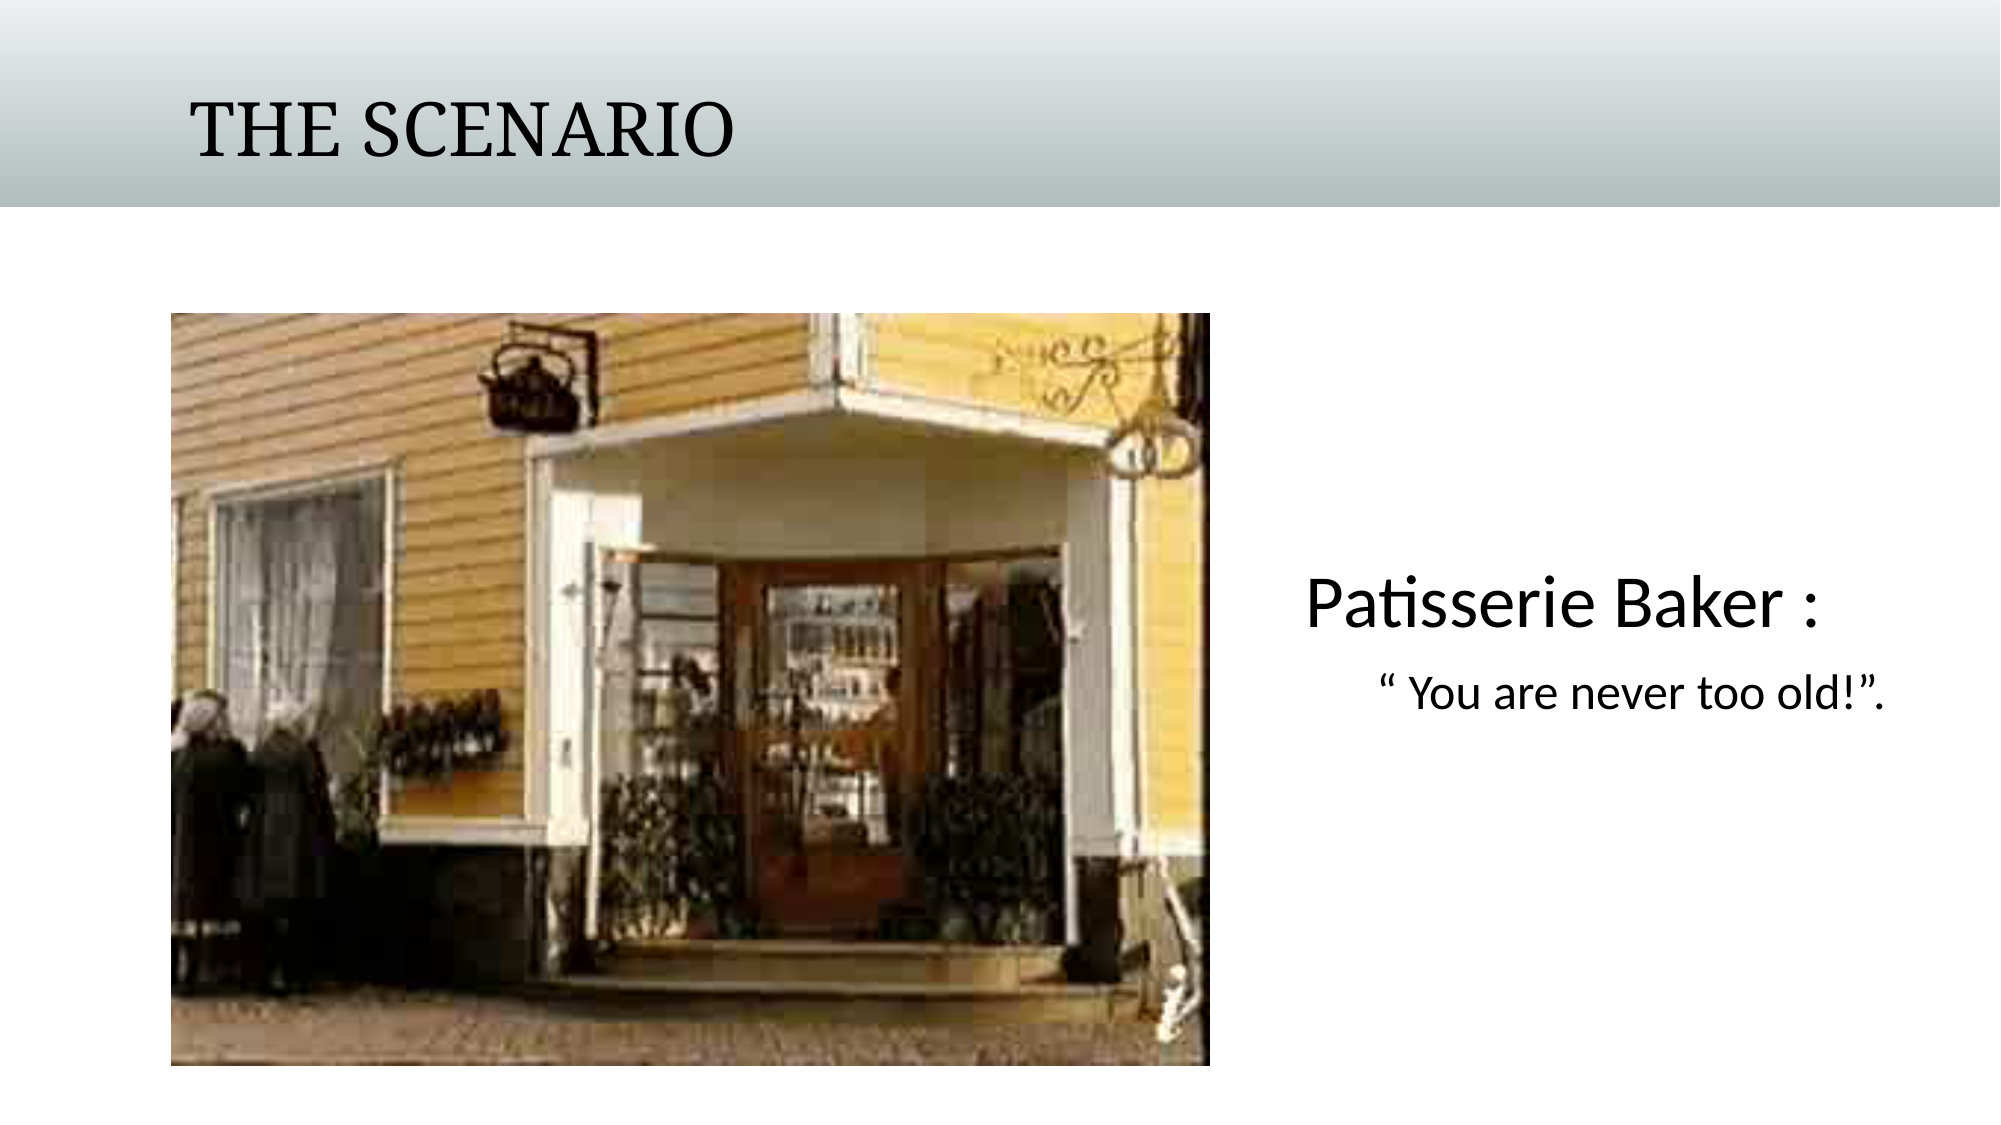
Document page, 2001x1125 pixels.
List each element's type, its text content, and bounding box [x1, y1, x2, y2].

title The Scenario [174, 0, 1825, 180]
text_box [170, 312, 1211, 1067]
text_box “ You are never too old!”. [1361, 659, 1931, 1005]
text_box Patisserie Baker : [1290, 415, 1861, 652]
